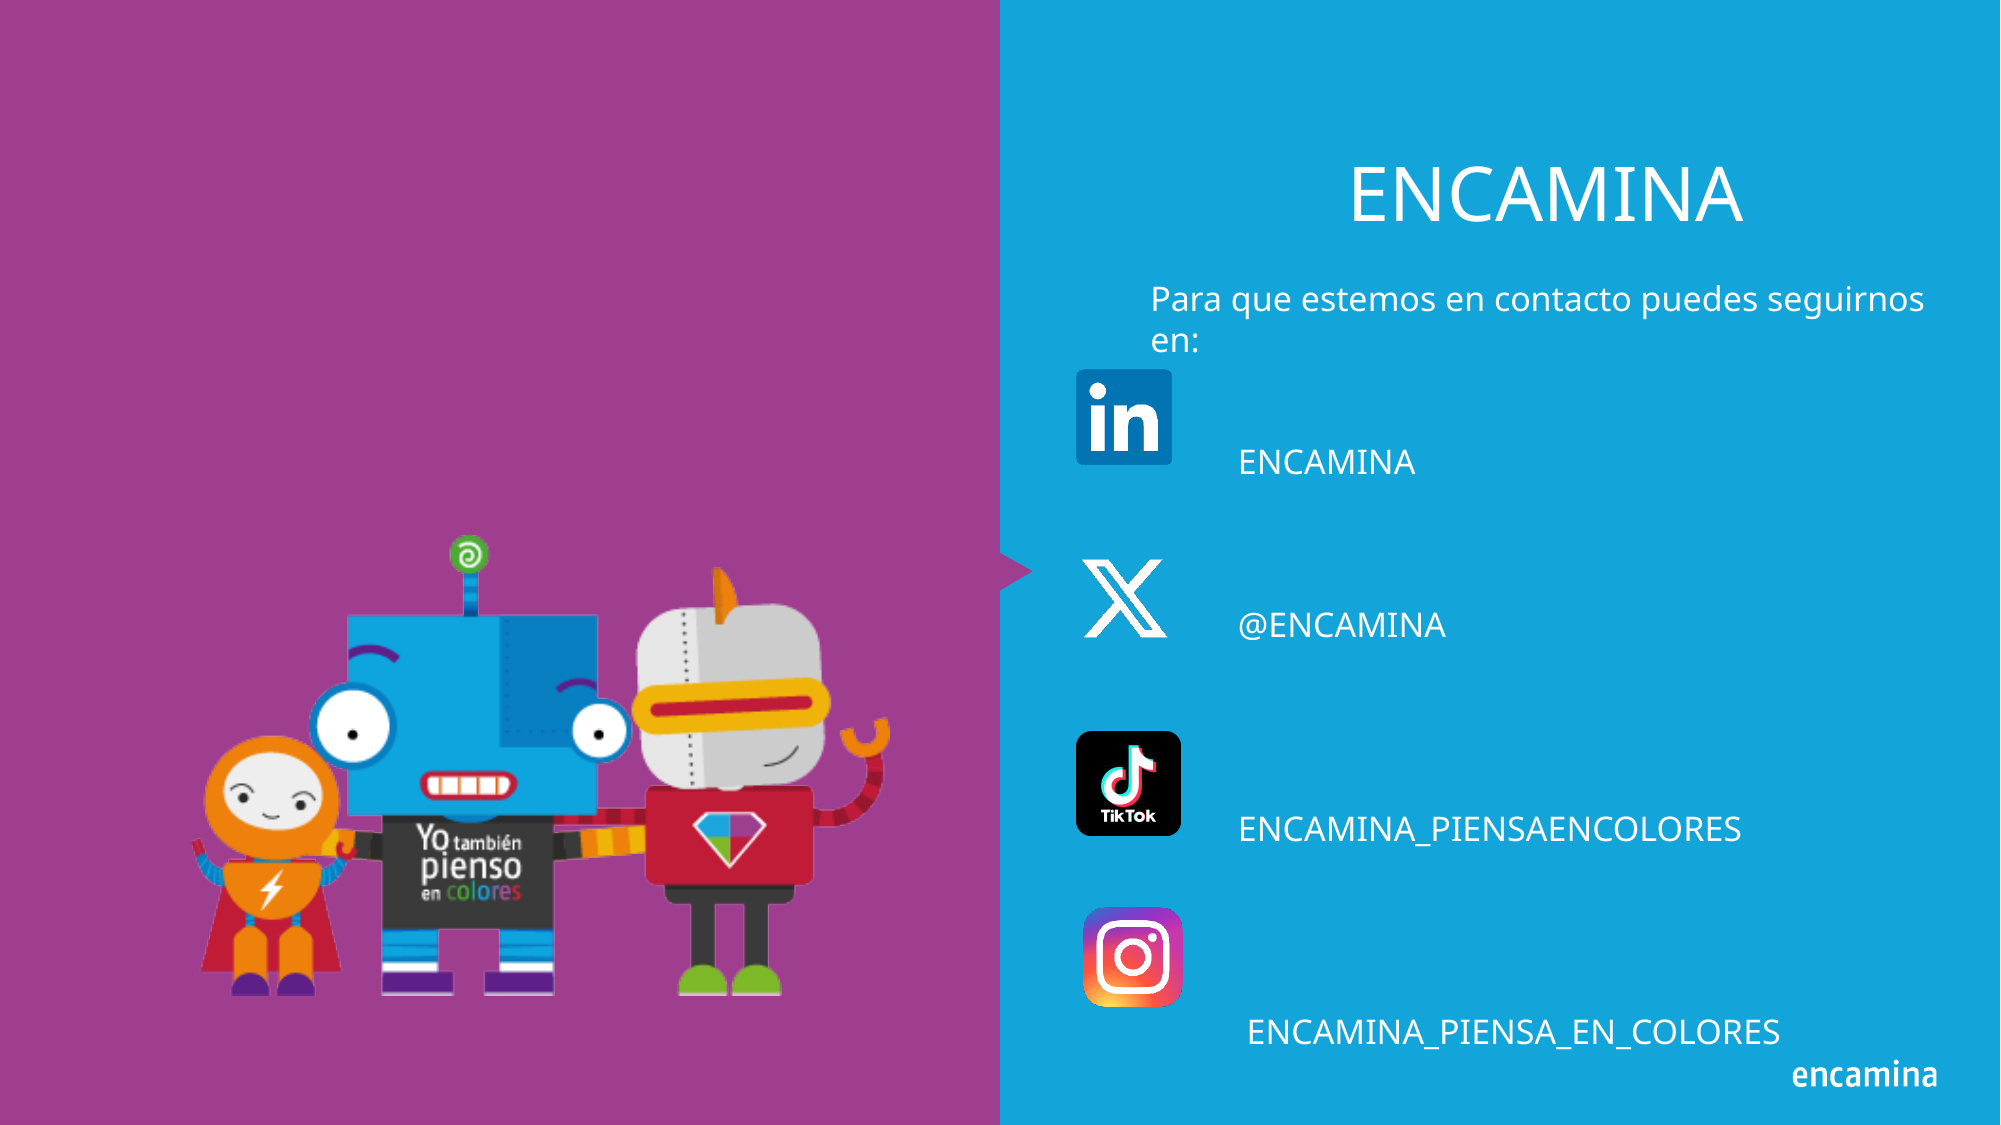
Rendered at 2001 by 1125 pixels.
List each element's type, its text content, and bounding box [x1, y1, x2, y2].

text_box ENCAMINA Para que estemos en contacto puedes seguirnos en: ENCAMINA @ENCAMINA ENCAMINA_PIENSAENCOLORES ENCAMINA_PIENSA_EN_COLORES [1135, 138, 1952, 1125]
picture [1042, 905, 1224, 1008]
picture [191, 534, 890, 996]
picture [1076, 369, 1170, 463]
picture [1076, 731, 1181, 836]
picture [1076, 550, 1172, 646]
